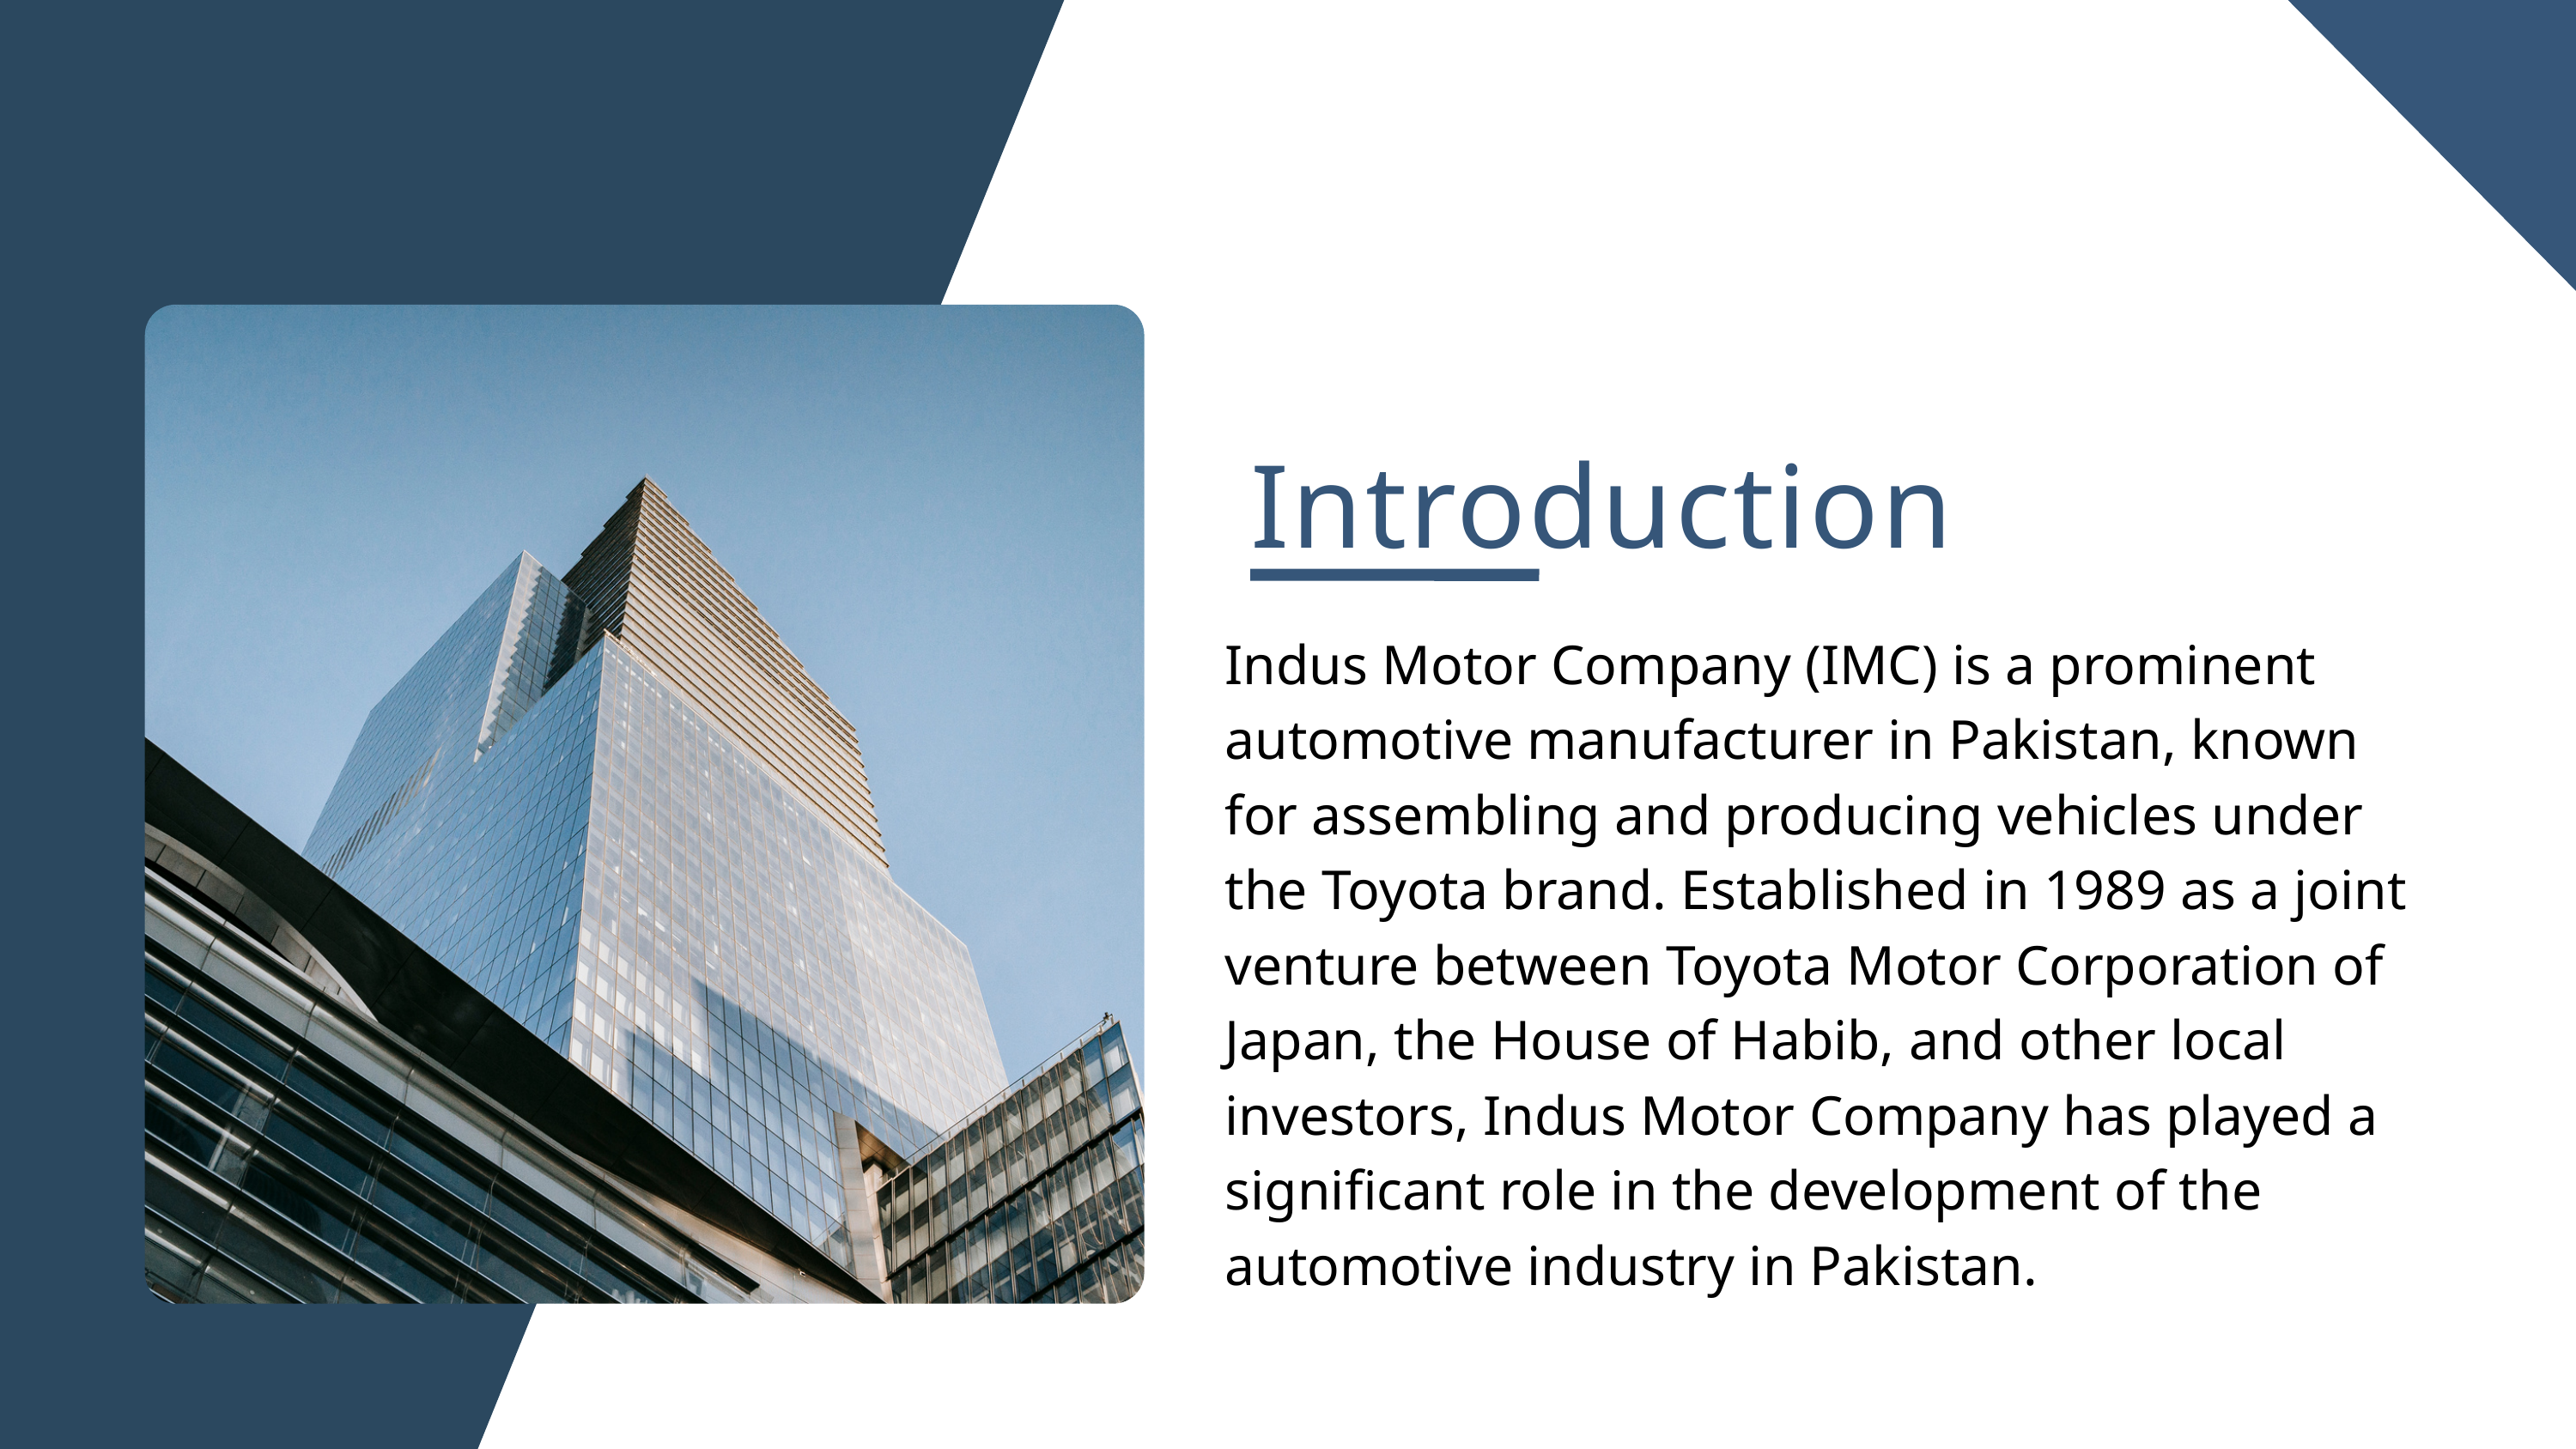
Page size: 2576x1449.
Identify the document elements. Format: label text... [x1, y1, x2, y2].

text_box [0, 0, 1073, 1449]
text_box Introduction [1250, 421, 2227, 572]
text_box Indus Motor Company (IMC) is a prominent automotive manufacturer in Pakistan, known for assembling and producing vehicles under the Toyota brand. Established in 1989 as a joint venture between Toyota Motor Corporation of Japan, the House of Habib, and other local investors, Indus Motor Company has played a significant role in the development of the automotive industry in Pakistan. [1224, 620, 2432, 1296]
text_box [144, 304, 1145, 1304]
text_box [2289, 0, 2576, 325]
